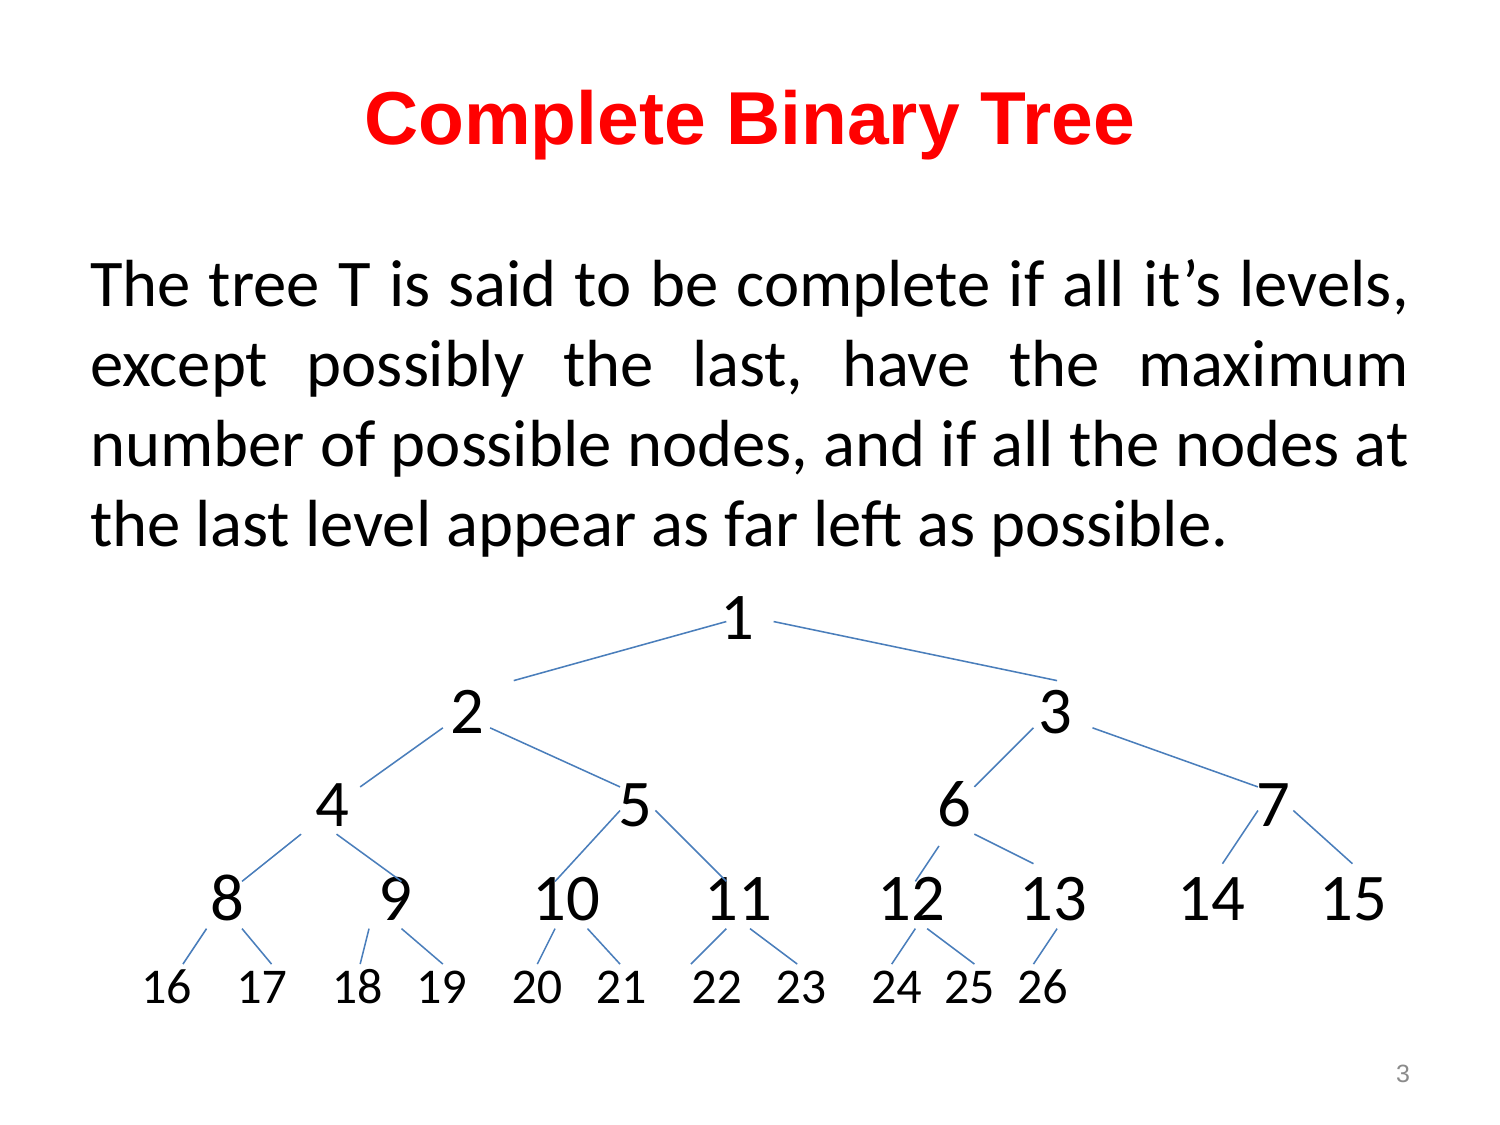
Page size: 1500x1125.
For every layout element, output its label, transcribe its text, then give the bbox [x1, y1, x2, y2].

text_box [401, 928, 444, 965]
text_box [926, 928, 975, 965]
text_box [915, 845, 940, 882]
slide_number 3 [1074, 1042, 1425, 1103]
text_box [1293, 810, 1353, 864]
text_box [773, 621, 1058, 681]
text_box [359, 928, 370, 965]
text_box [241, 928, 272, 965]
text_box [359, 727, 444, 788]
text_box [891, 928, 916, 965]
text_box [749, 928, 798, 965]
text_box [554, 810, 621, 882]
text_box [655, 810, 727, 882]
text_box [1033, 928, 1058, 965]
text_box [1222, 810, 1259, 864]
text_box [587, 928, 621, 965]
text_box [974, 833, 1034, 864]
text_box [489, 727, 621, 788]
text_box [513, 621, 727, 681]
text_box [336, 833, 402, 882]
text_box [537, 928, 556, 965]
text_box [690, 928, 727, 965]
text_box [974, 727, 1034, 788]
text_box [182, 928, 207, 965]
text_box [1092, 727, 1259, 788]
title Complete Binary Tree [75, 45, 1425, 185]
list The tree T is said to be complete if all it’s levels, except possibly the last, have the maximum number of possible nodes, and if all the nodes at the last level appear as far left as possible. 1 2 3 4 5 6 7 8 9 10 11 12 13 14 15 16 17 18 19 20 21 22 23 24 25 26 [75, 231, 1425, 1047]
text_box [241, 833, 302, 882]
